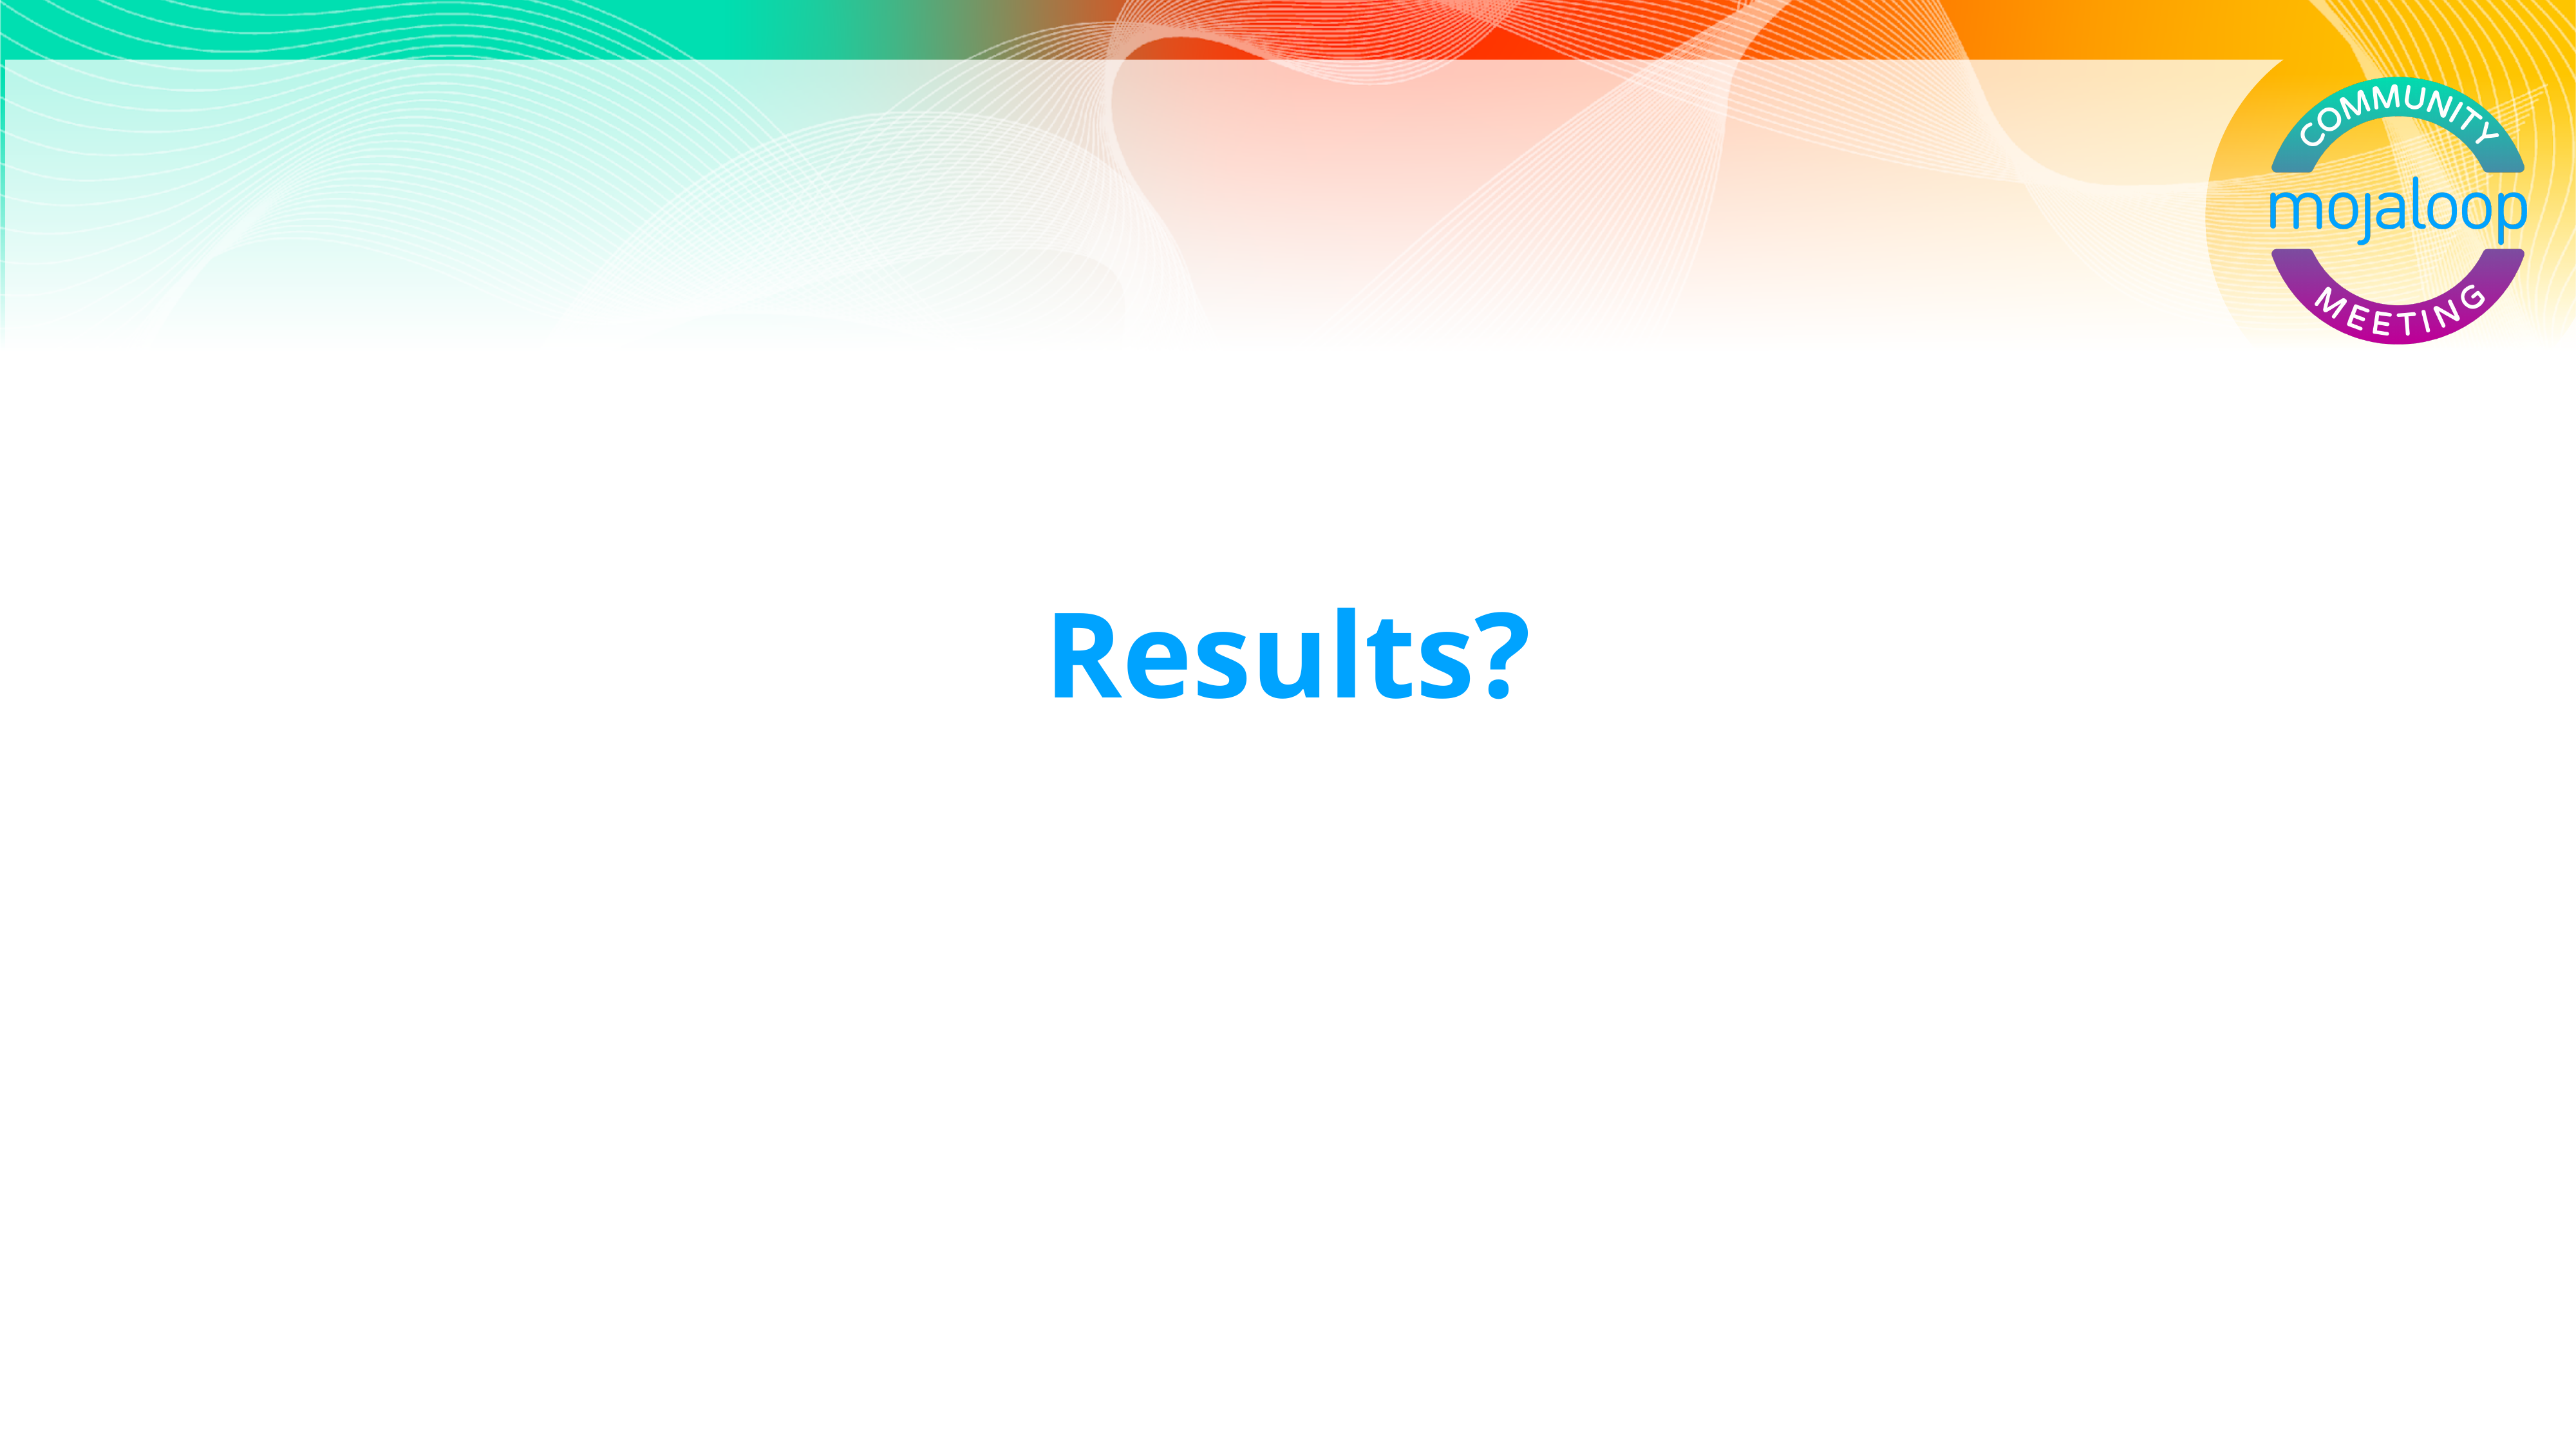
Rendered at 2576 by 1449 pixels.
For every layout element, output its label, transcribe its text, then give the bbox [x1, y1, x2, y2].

text_box Results? [291, 519, 2284, 800]
picture [0, 0, 2576, 1449]
